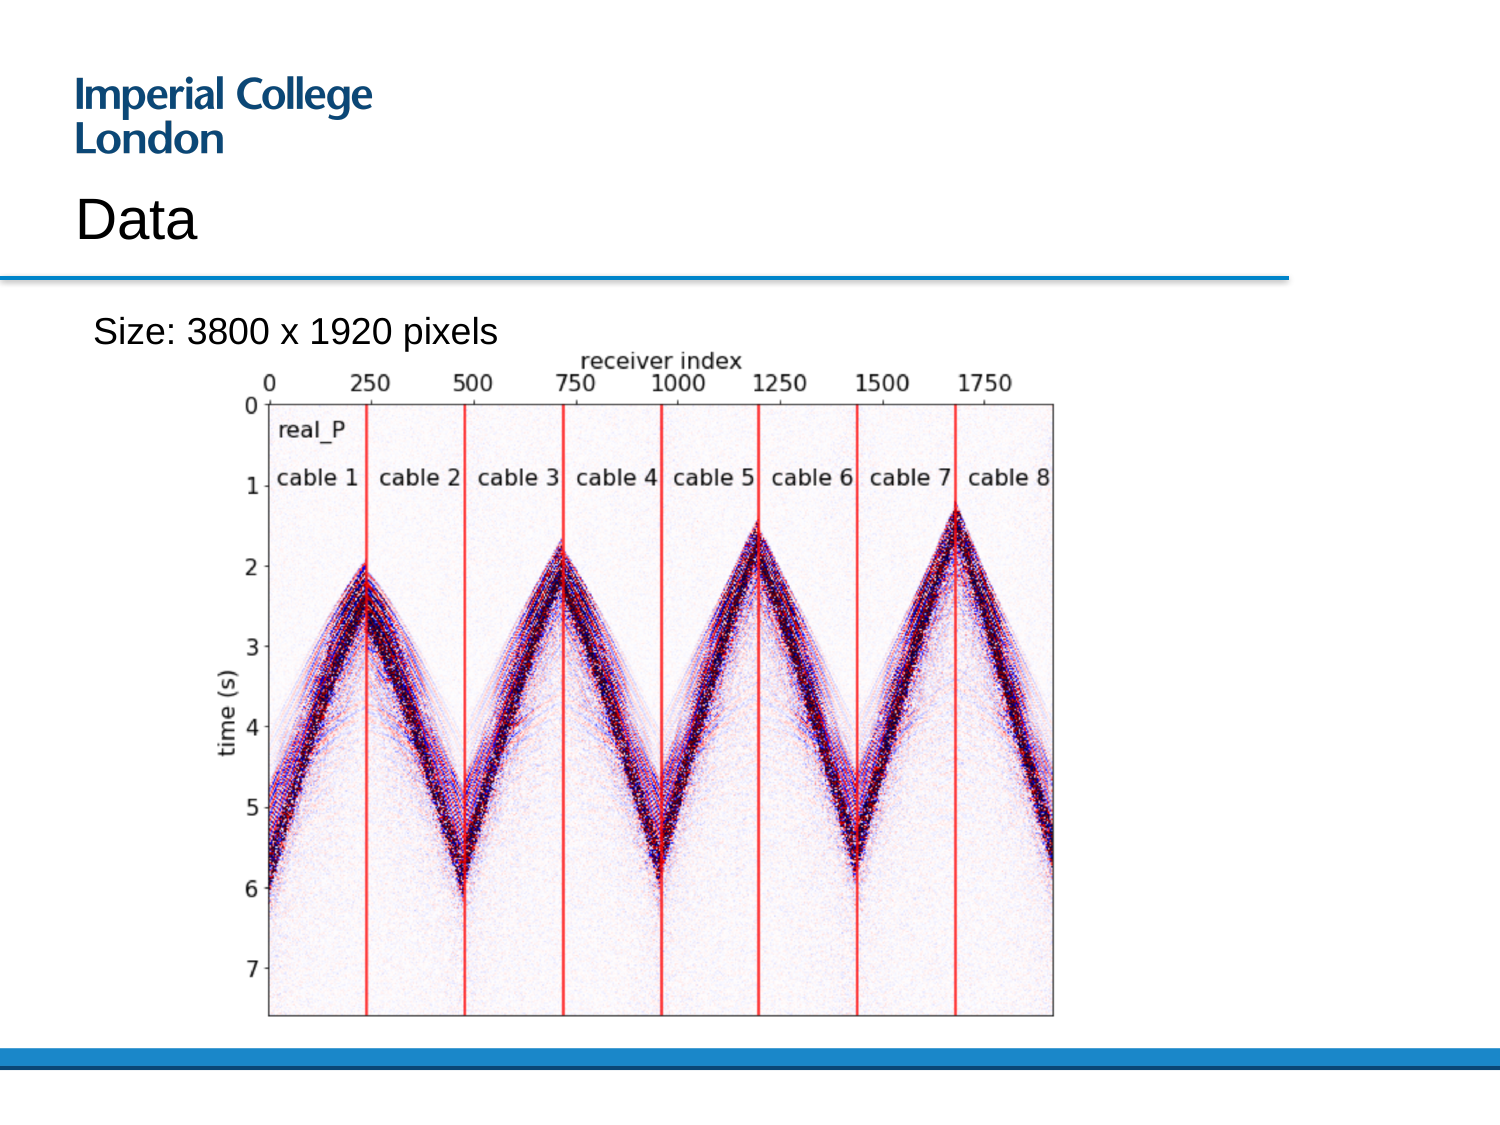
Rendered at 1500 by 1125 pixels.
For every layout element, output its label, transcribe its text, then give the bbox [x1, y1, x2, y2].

picture [0, 0, 1500, 1125]
text_box Data [60, 174, 367, 259]
text_box Size: 3800 x 1920 pixels [78, 299, 514, 360]
